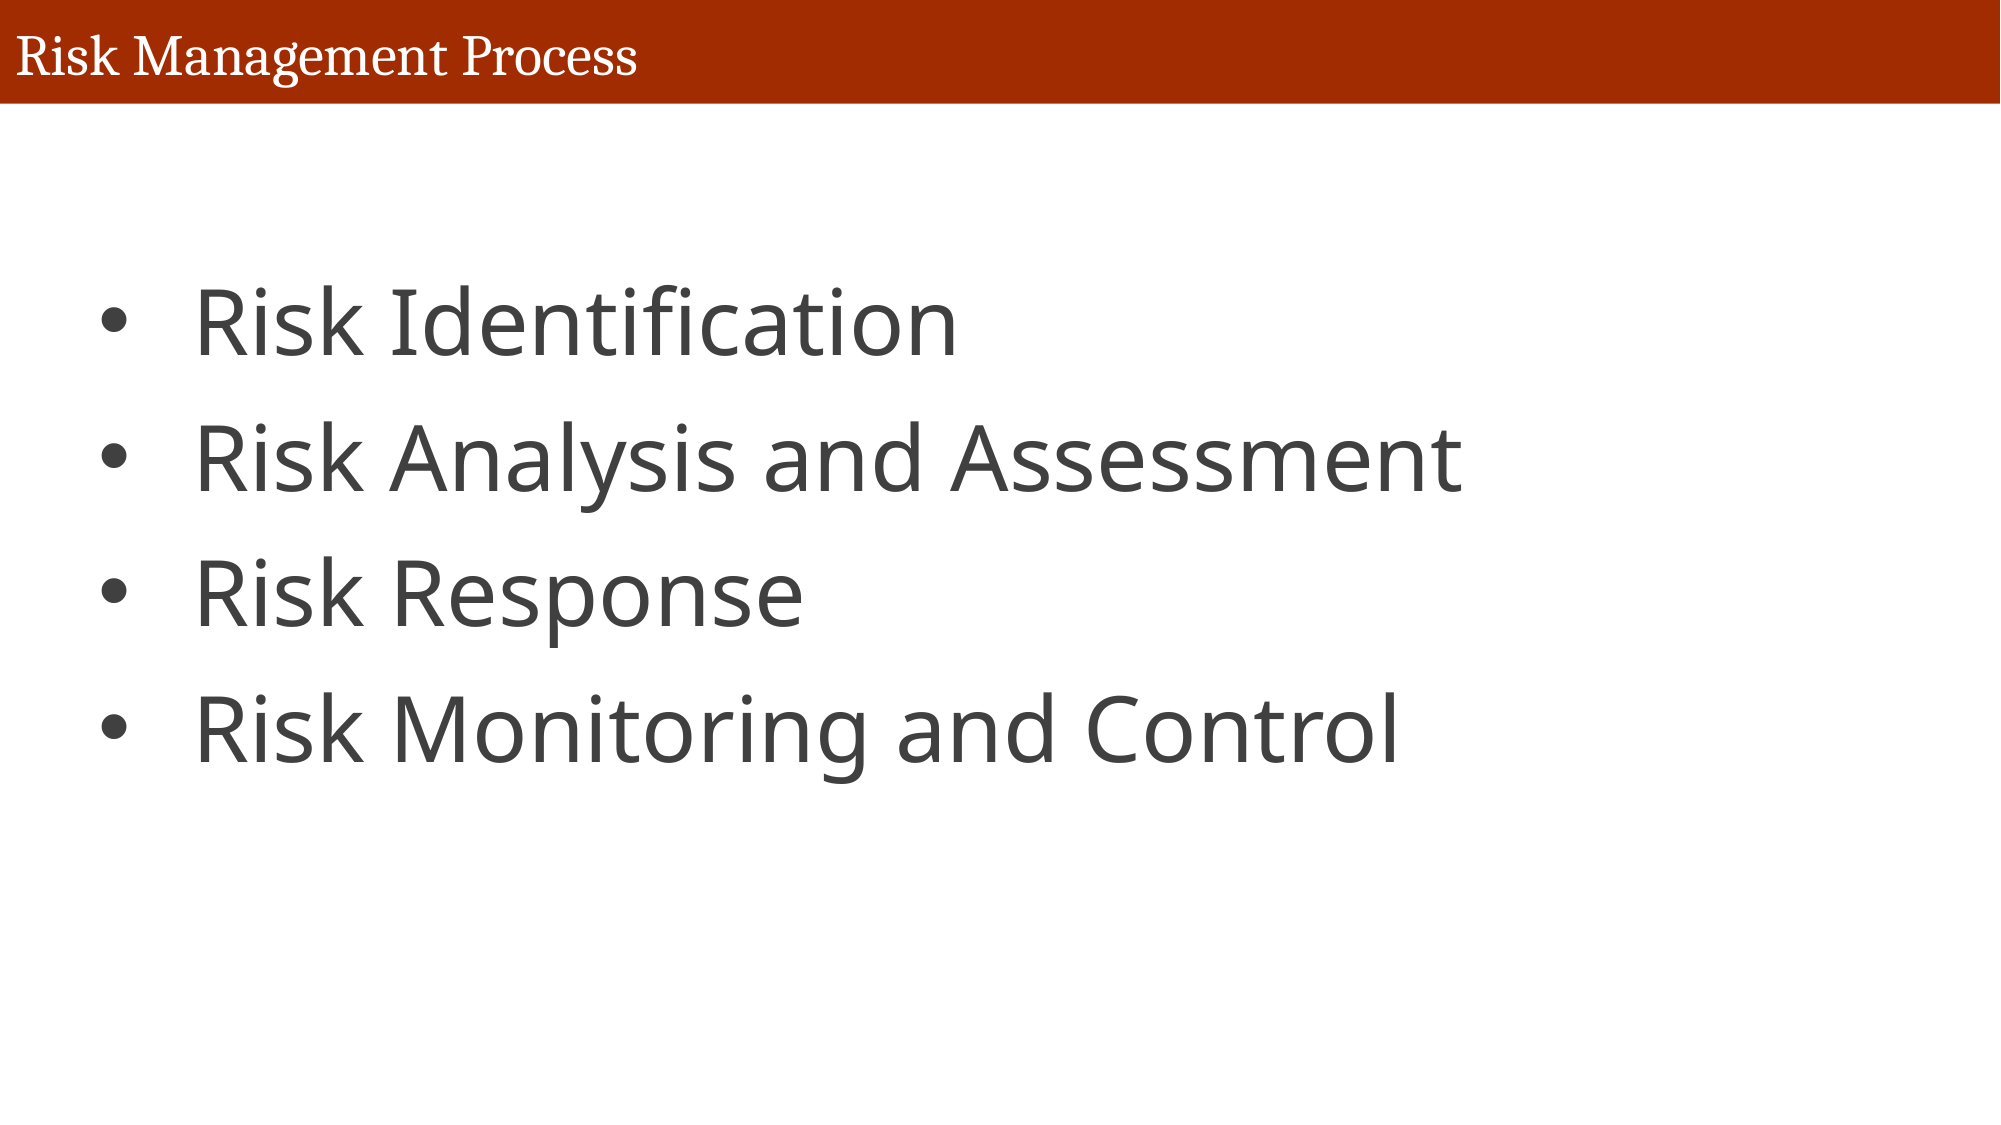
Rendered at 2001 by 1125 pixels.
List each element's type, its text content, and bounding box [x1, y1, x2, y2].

title Risk Management Process [0, 0, 2000, 104]
list Risk Identification Risk Analysis and Assessment Risk Response Risk Monitoring and Control [83, 247, 1737, 968]
